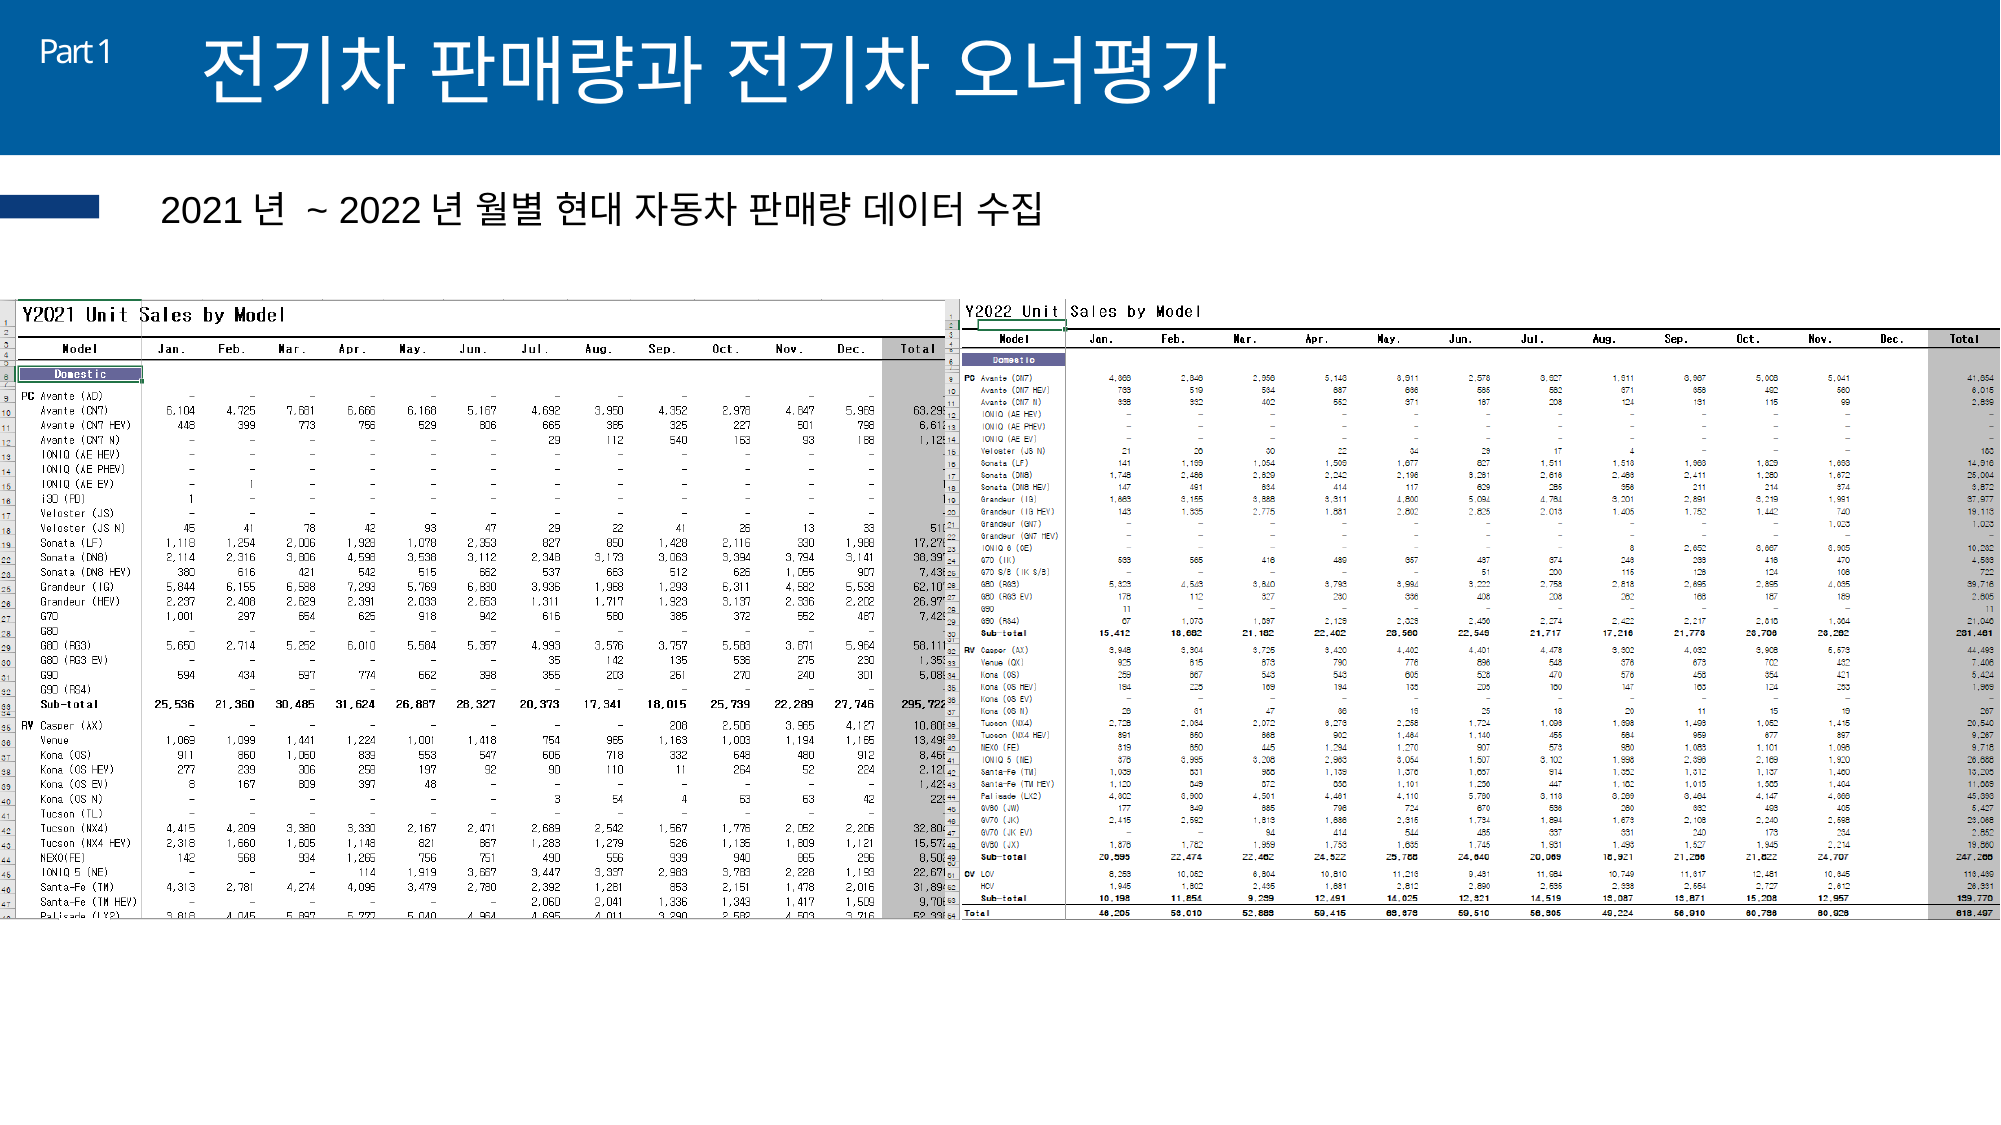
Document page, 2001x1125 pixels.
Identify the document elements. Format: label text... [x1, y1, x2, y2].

text_box 2021년 ~ 2022년 월별 현대 자동차 판매량 데이터 수집 [135, 184, 1904, 299]
text_box 전기차 판매량과 전기차 오너평가 [185, 16, 1245, 122]
picture [0, 299, 2000, 920]
text_box [0, 0, 2000, 156]
text_box Part 1 [23, 22, 136, 78]
